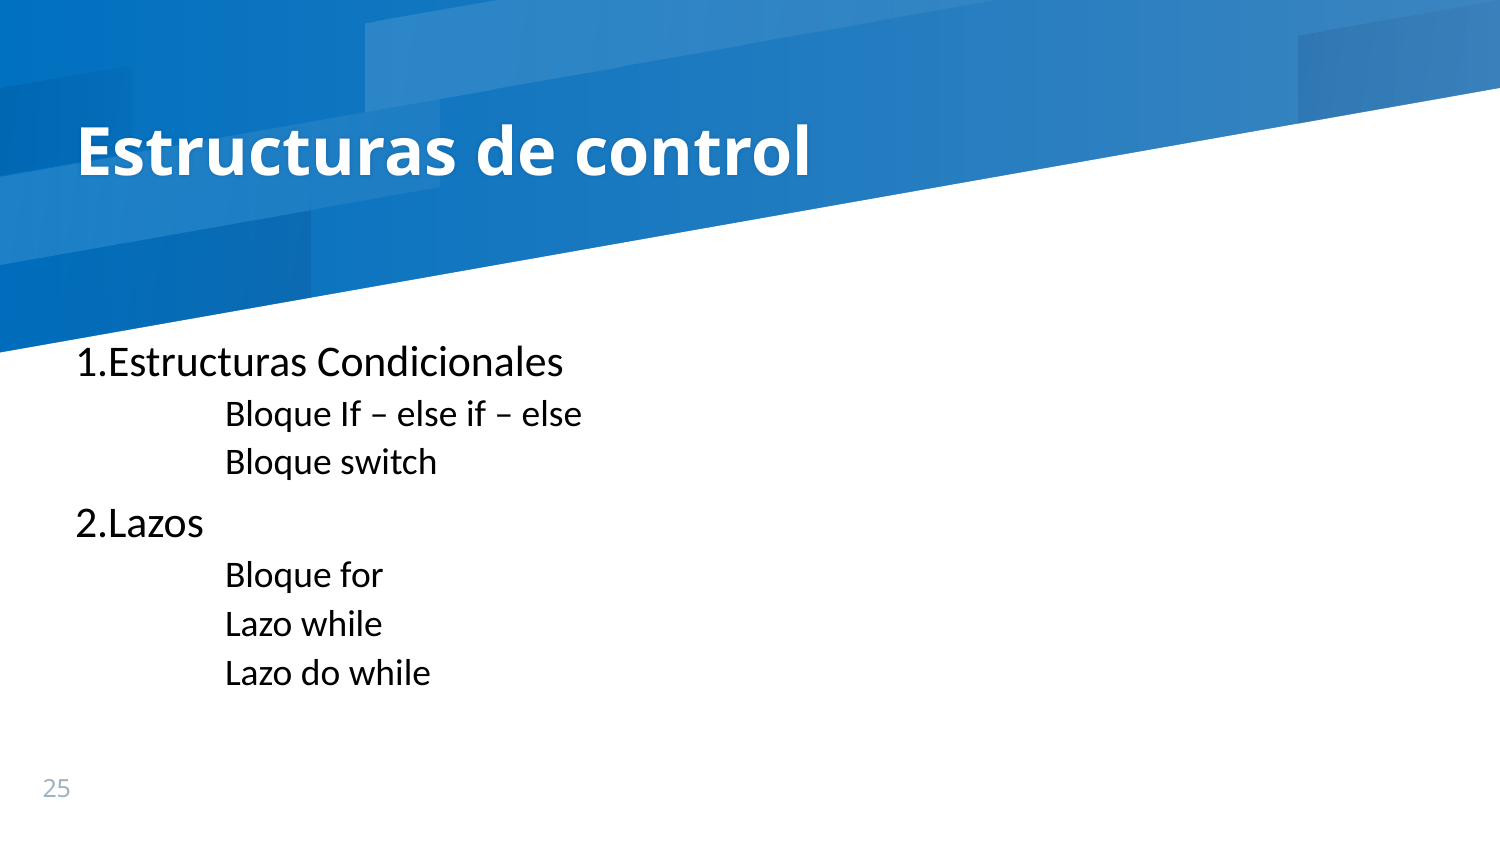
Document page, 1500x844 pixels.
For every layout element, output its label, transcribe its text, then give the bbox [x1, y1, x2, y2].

title Estructuras de control [75, 0, 975, 298]
list Estructuras Condicionales Bloque If – else if – else Bloque switch Lazos Bloque for Lazo while Lazo do while [75, 338, 1388, 792]
slide_number 25 [42, 766, 122, 807]
